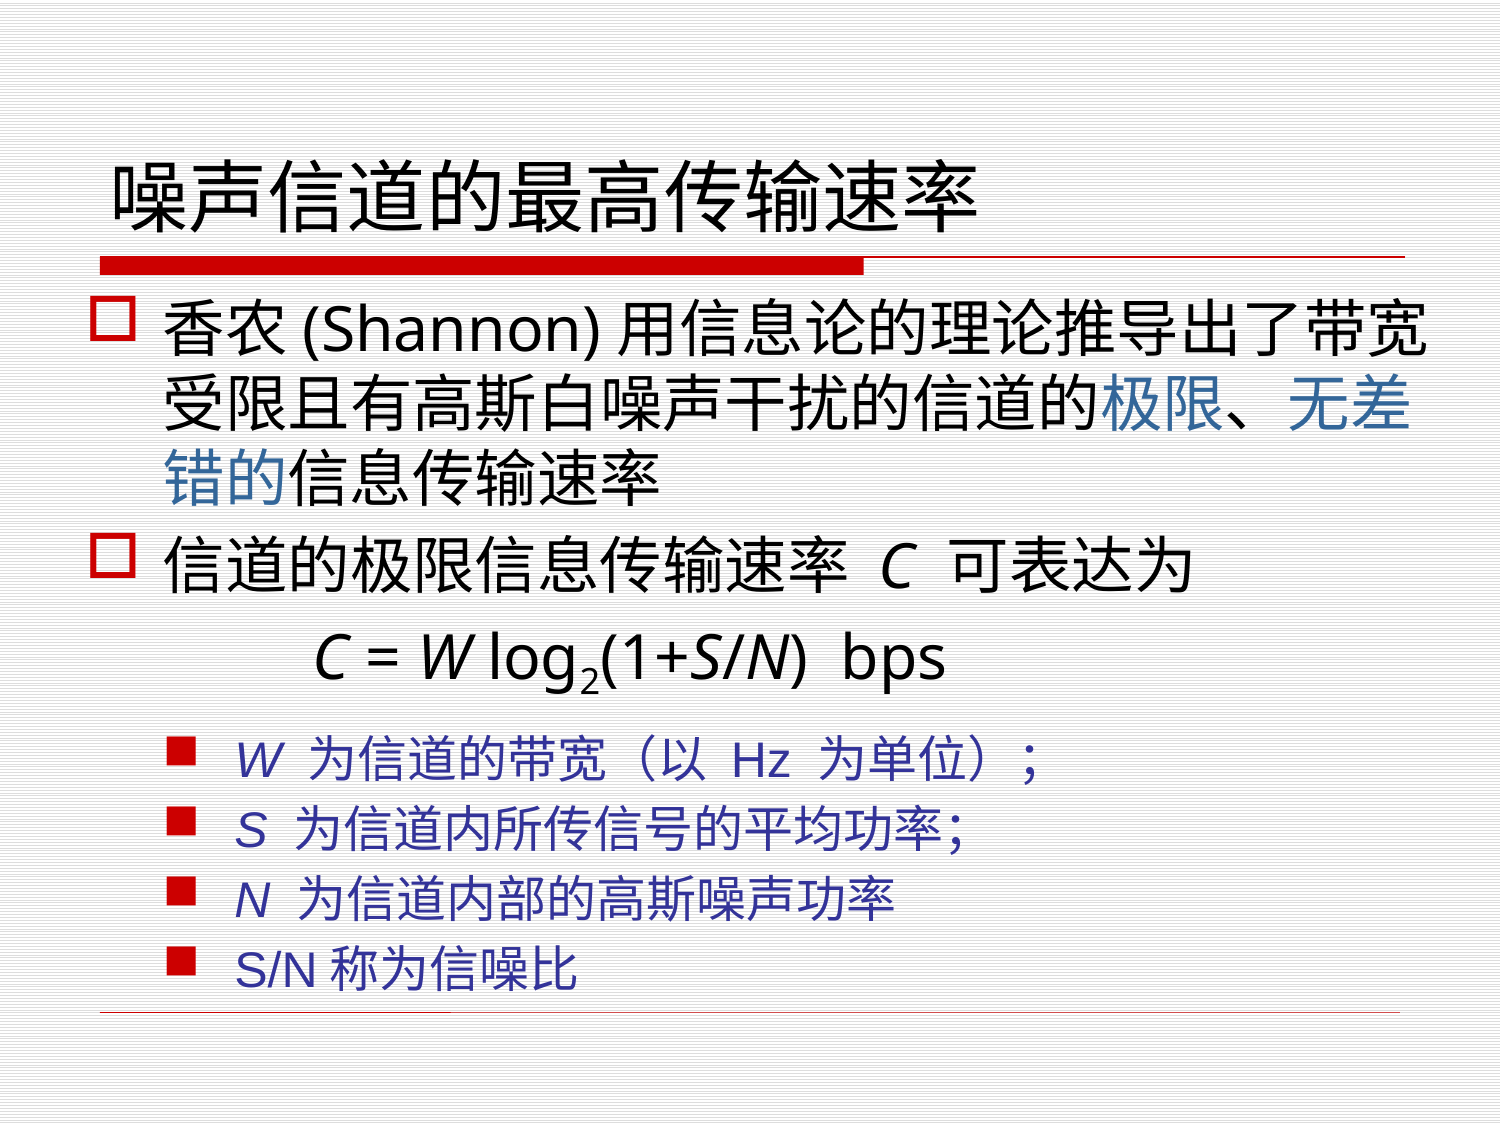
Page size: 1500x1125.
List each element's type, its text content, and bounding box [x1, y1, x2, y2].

list 香农(Shannon)用信息论的理论推导出了带宽受限且有高斯白噪声干扰的信道的极限、无差错的信息传输速率 信道的极限信息传输速率 C 可表达为 C = W log2(1+S/N) bps W 为信道的带宽（以 Hz 为单位）； S 为信道内所传信号的平均功率； N 为信道内部的高斯噪声功率 S/N称为信噪比 [70, 281, 1477, 1026]
title 噪声信道的最高传输速率 [94, 50, 1407, 250]
